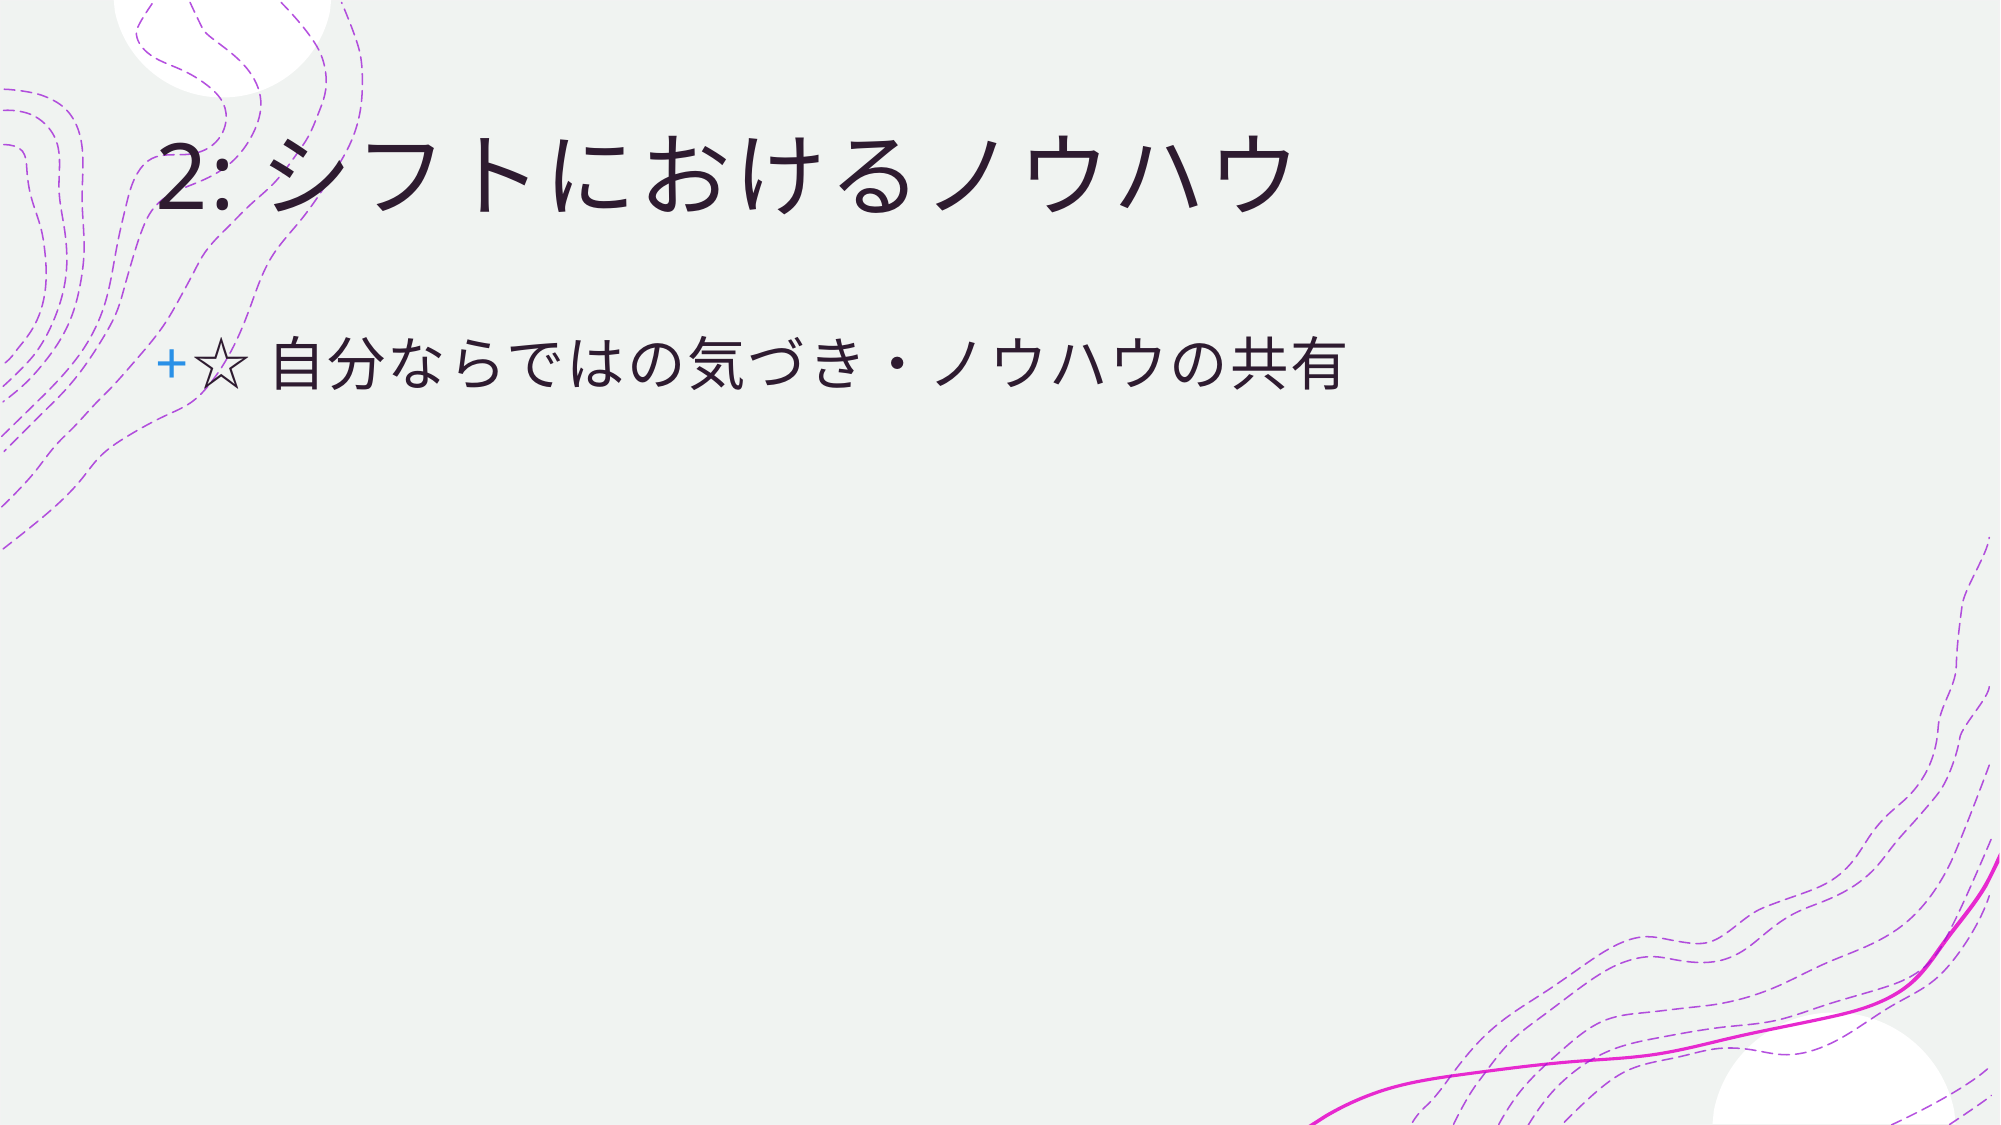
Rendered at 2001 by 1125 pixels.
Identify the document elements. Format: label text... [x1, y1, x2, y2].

list ☆自分ならではの気づき・ノウハウの共有 [137, 299, 1863, 1014]
title 2:シフトにおけるノウハウ [137, 59, 1863, 278]
